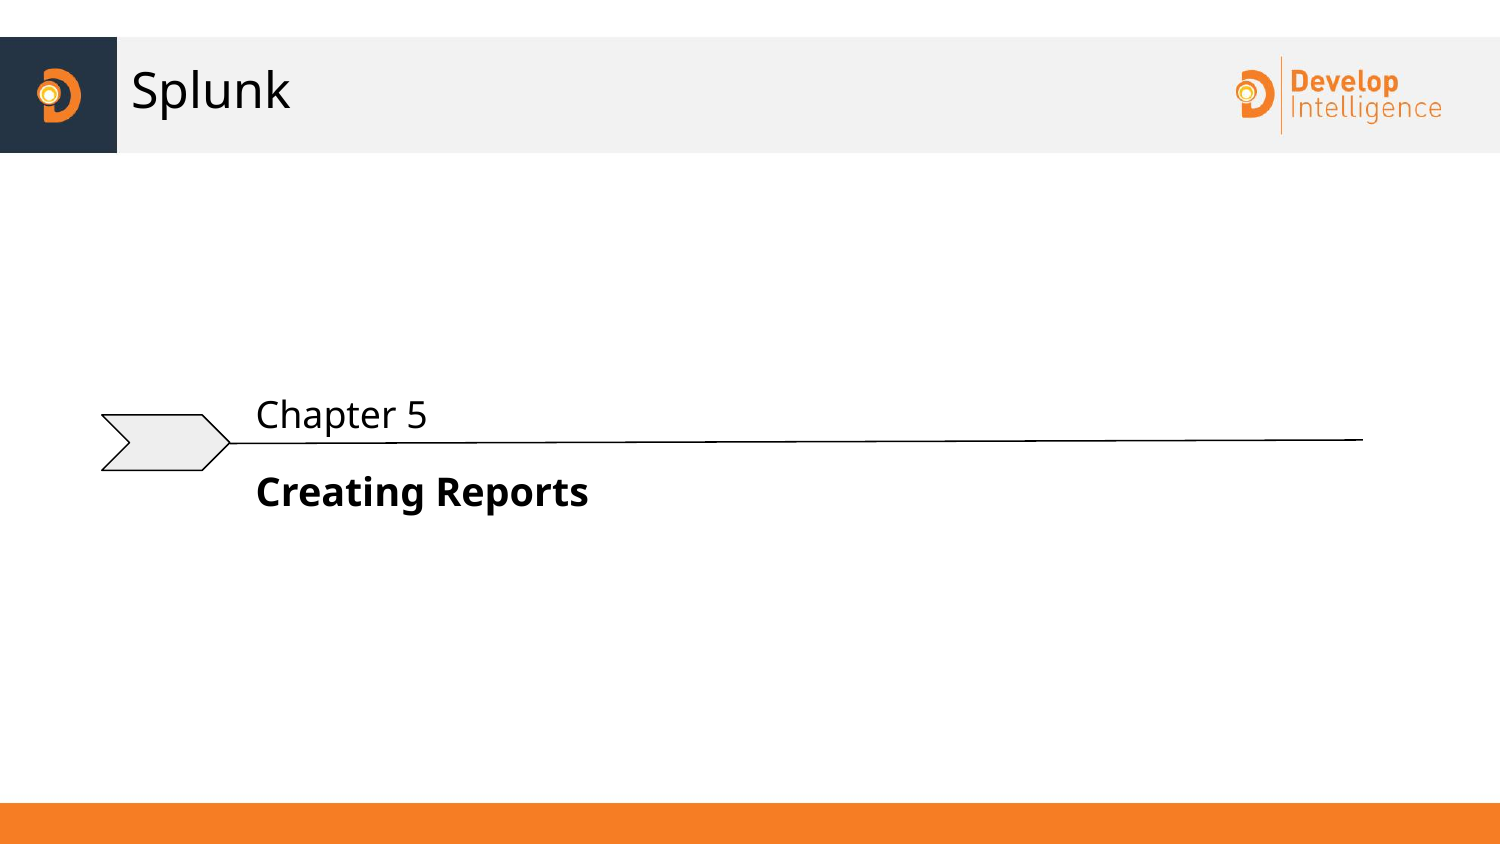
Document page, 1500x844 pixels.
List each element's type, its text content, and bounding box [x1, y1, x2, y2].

picture [0, 0, 1500, 844]
title Splunk [119, 36, 1112, 149]
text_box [229, 439, 1363, 444]
text_box Chapter 5 [240, 376, 498, 432]
text_box [101, 414, 228, 471]
text_box Creating Reports [240, 452, 1192, 508]
